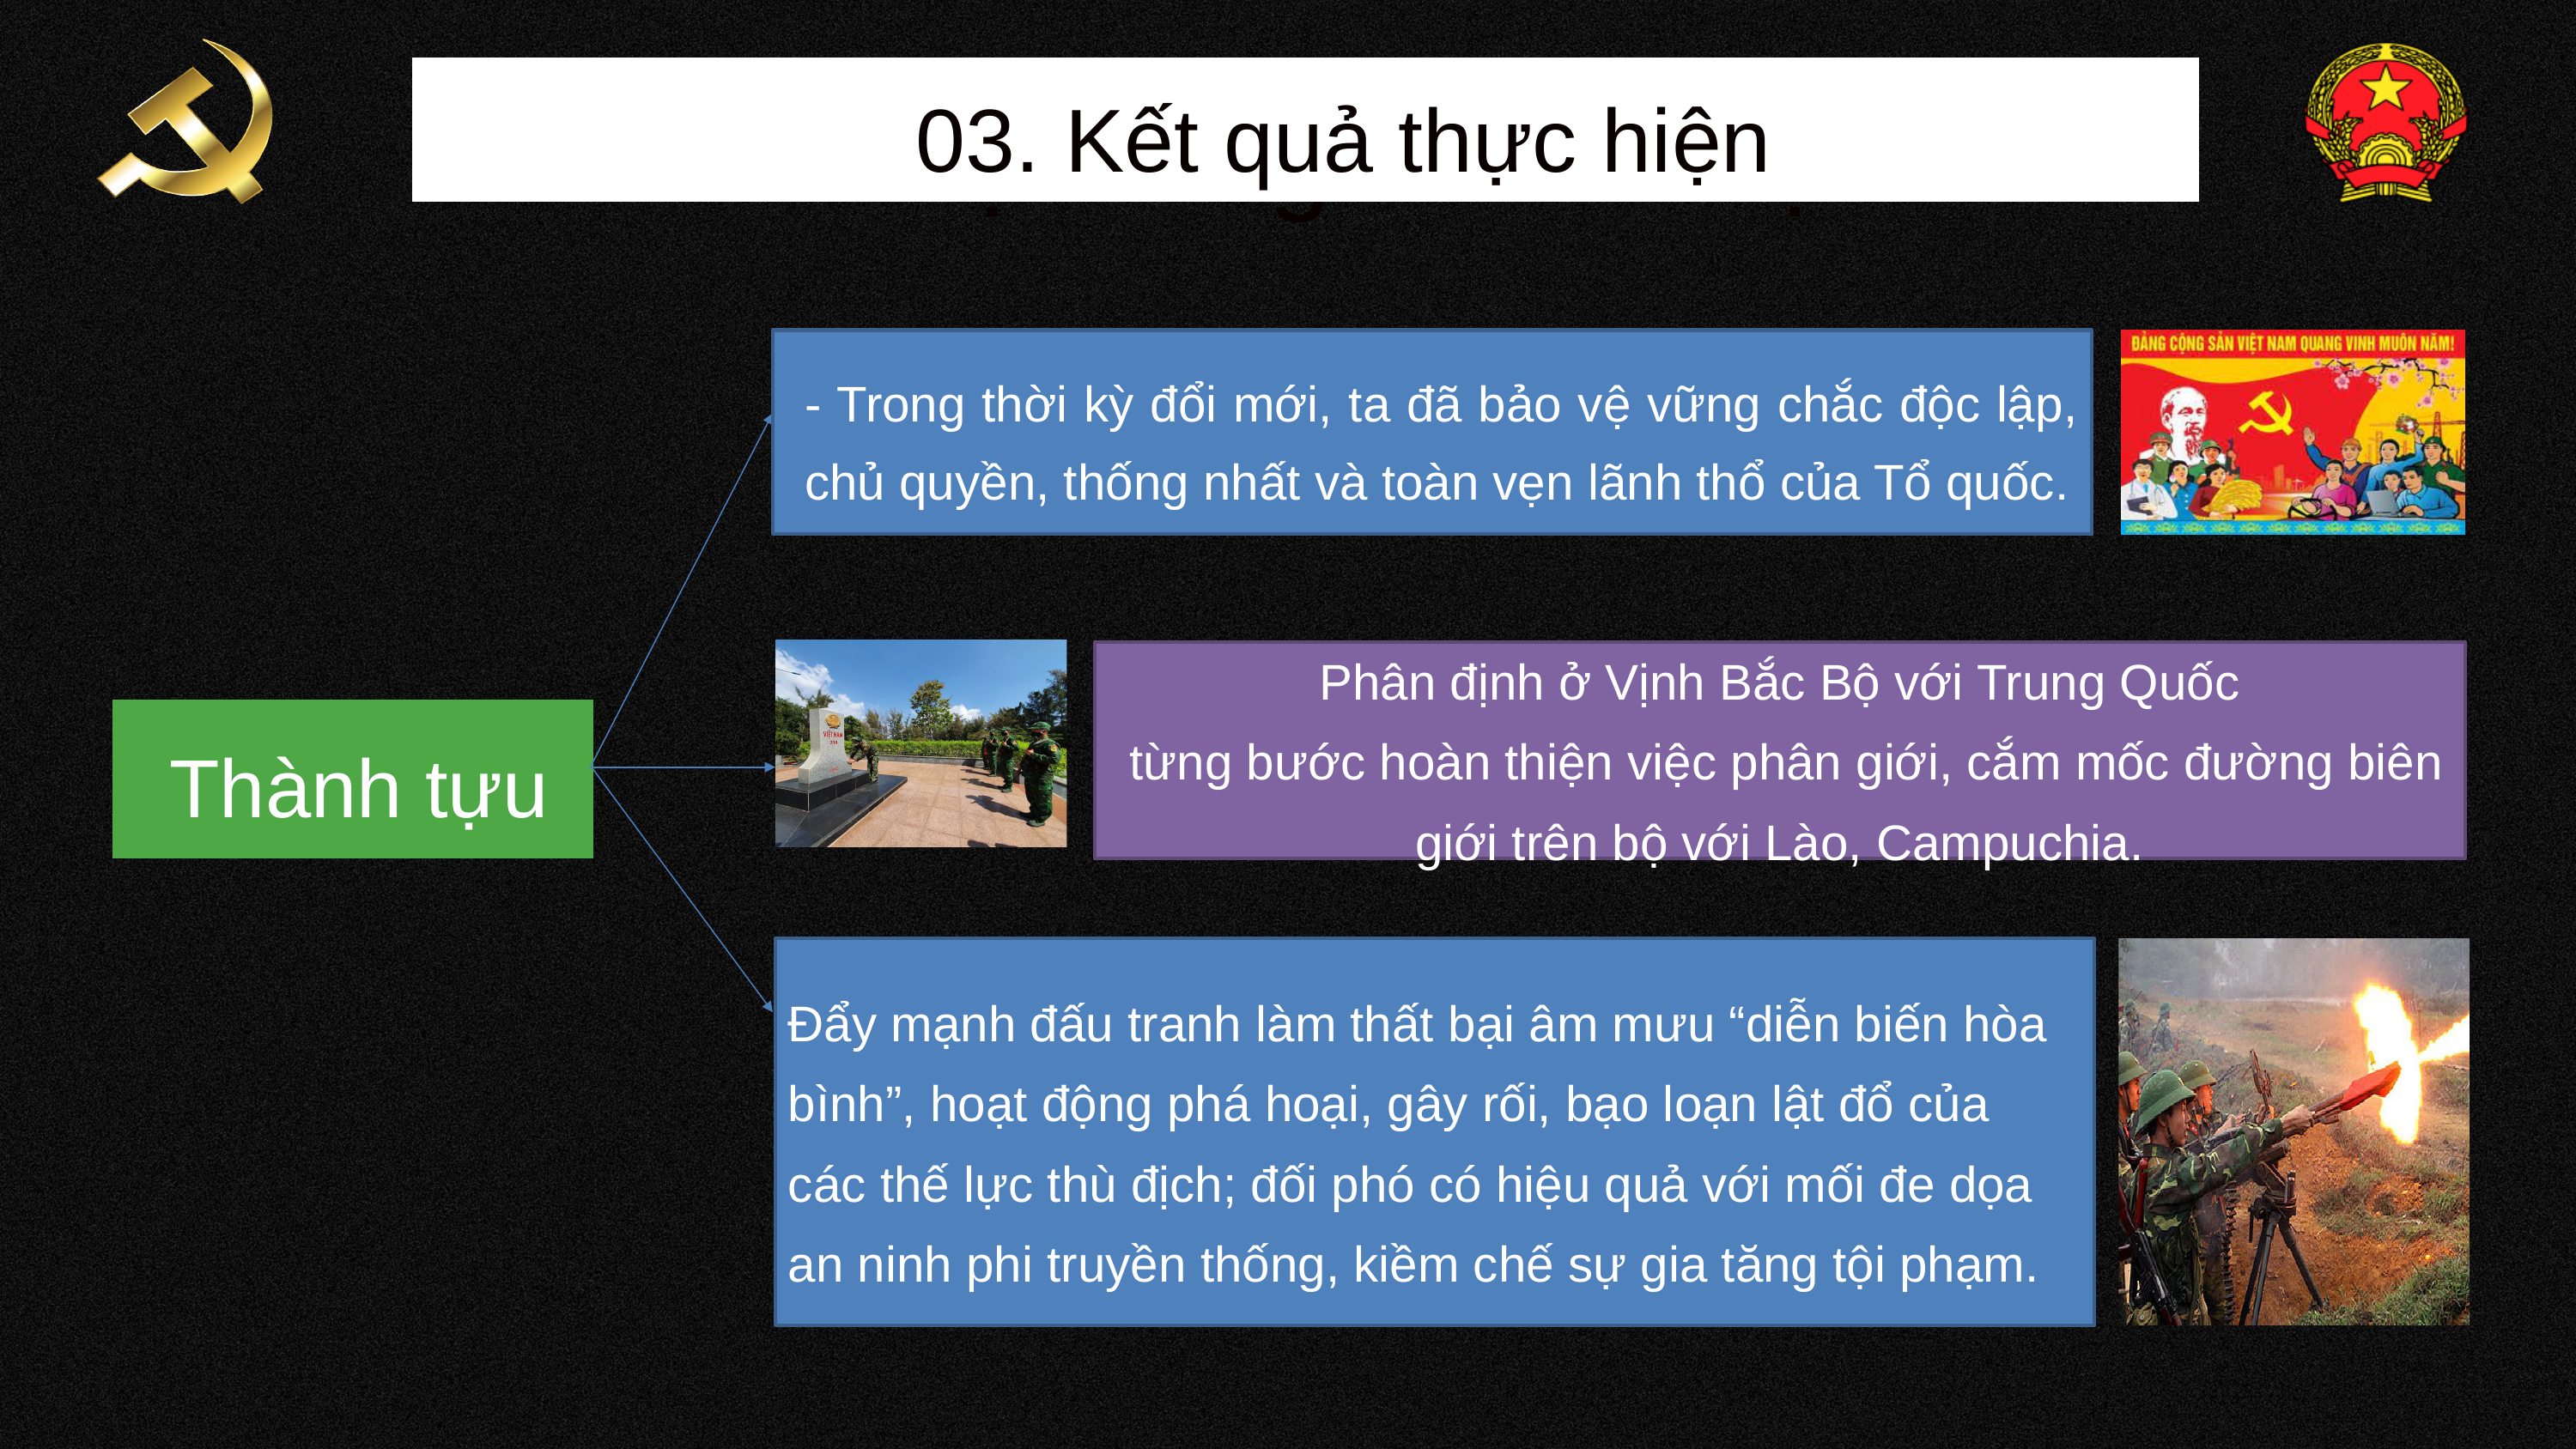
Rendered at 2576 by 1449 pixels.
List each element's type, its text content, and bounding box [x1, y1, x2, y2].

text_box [42, 685, 588, 988]
text_box Phân định ở Vịnh Bắc Bộ với Trung Quốc từng bước hoàn thiện việc phân giới, cắm mốc đường biên giới trên bộ với Lào, Campuchia. [1093, 640, 2467, 860]
text_box [2118, 938, 2470, 1325]
text_box - Trong thời kỳ đổi mới, ta đã bảo vệ vững chắc độc lập, chủ quyền, thống nhất và toàn vẹn lãnh thổ của Tổ quốc. [771, 401, 2093, 536]
text_box [776, 640, 1067, 848]
text_box [0, 0, 2576, 1449]
text_box Đẩy mạnh đấu tranh làm thất bại âm mưu “diễn biến hòa bình”, hoạt động phá hoại, gây rối, bạo loạn lật đổ của các thế lực thù địch; đối phó có hiệu quả với mối đe dọa an ninh phi truyền thống, kiềm chế sự gia tăng tội phạm. [774, 937, 2096, 1327]
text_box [592, 768, 774, 1013]
picture [2120, 330, 2466, 535]
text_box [96, 39, 2470, 391]
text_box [590, 412, 774, 767]
